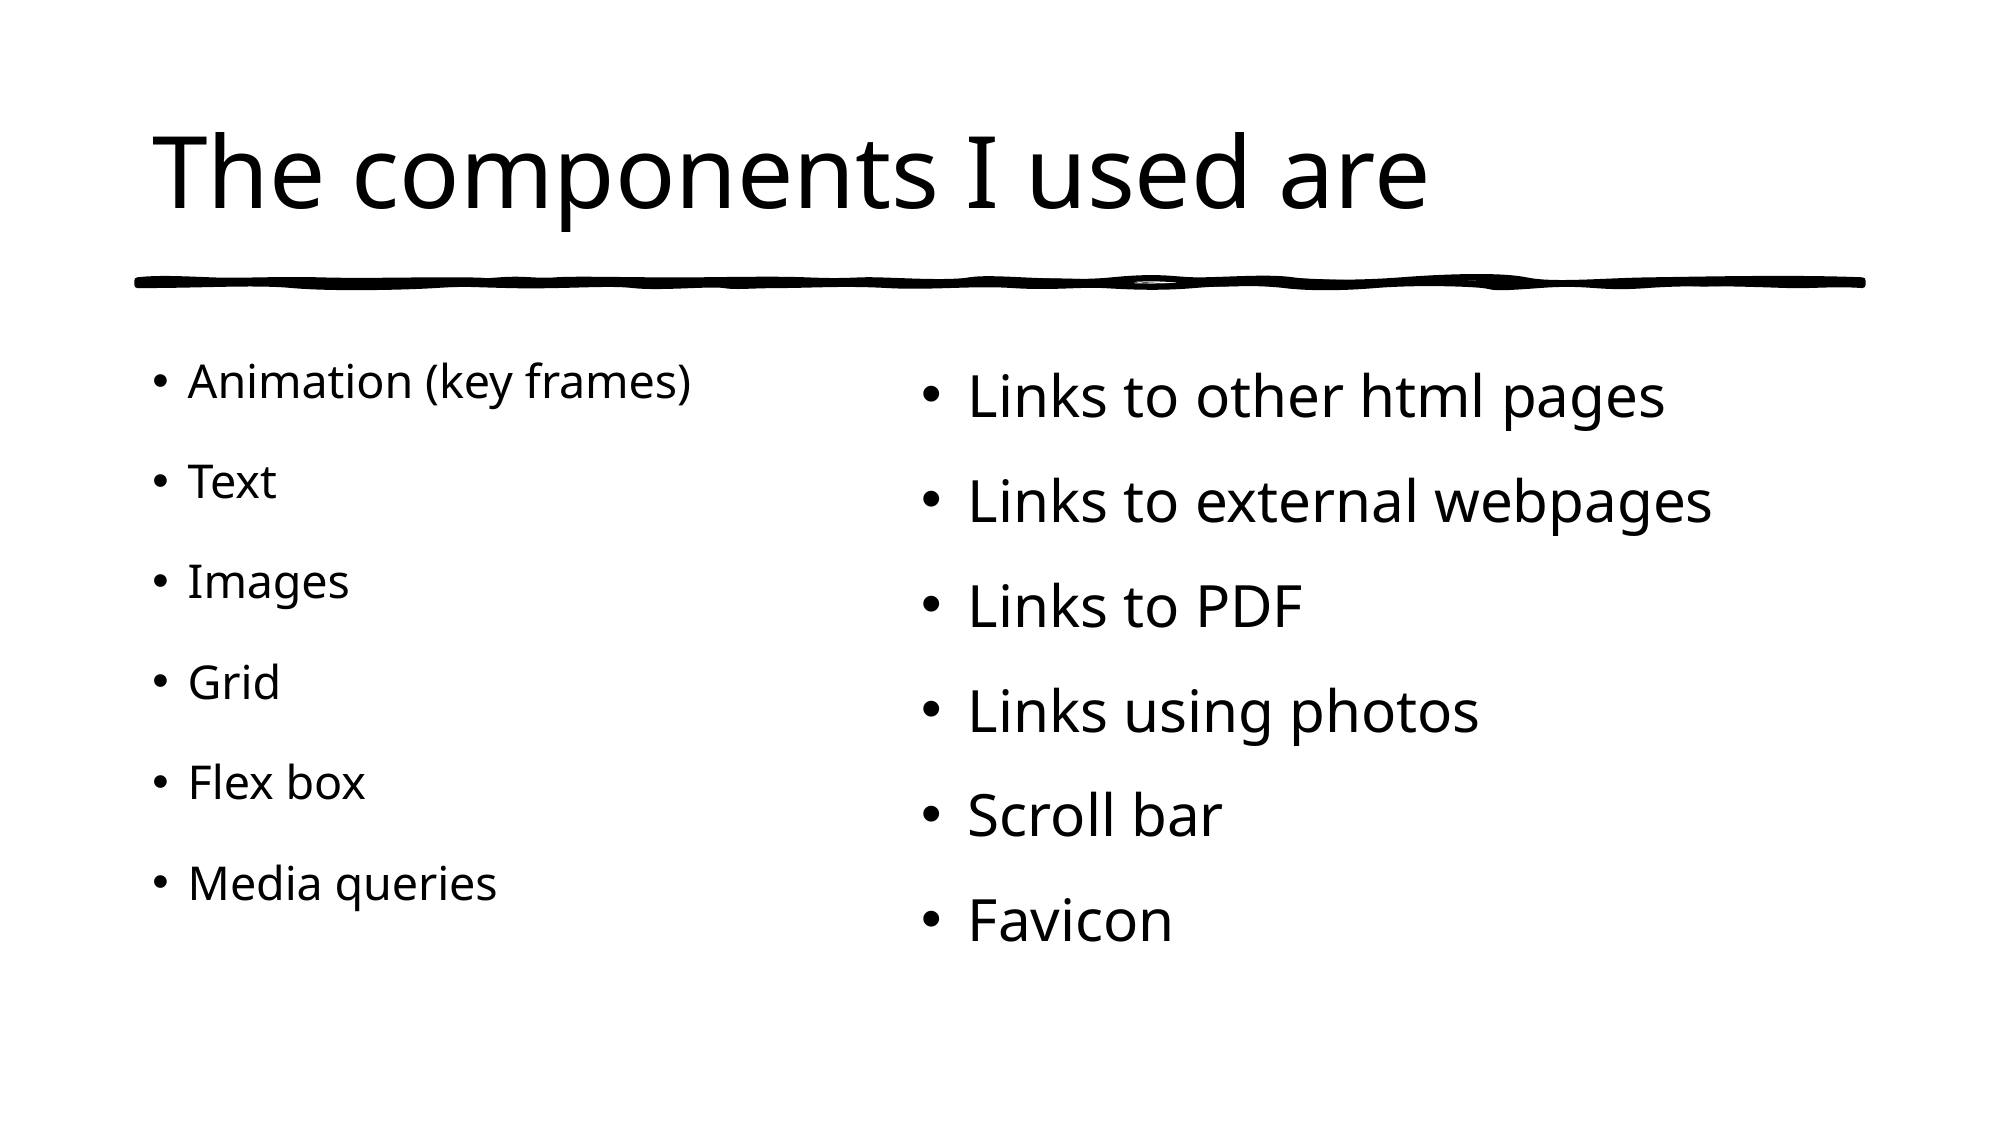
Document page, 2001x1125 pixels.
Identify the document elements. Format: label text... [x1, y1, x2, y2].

text_box Links to other html pages Links to external webpages Links to PDF Links using photos Scroll bar Favicon [906, 316, 1796, 1031]
list Animation (key frames) Text Images Grid Flex box Media queries [137, 316, 713, 1014]
title The components I used are [137, 59, 1863, 278]
